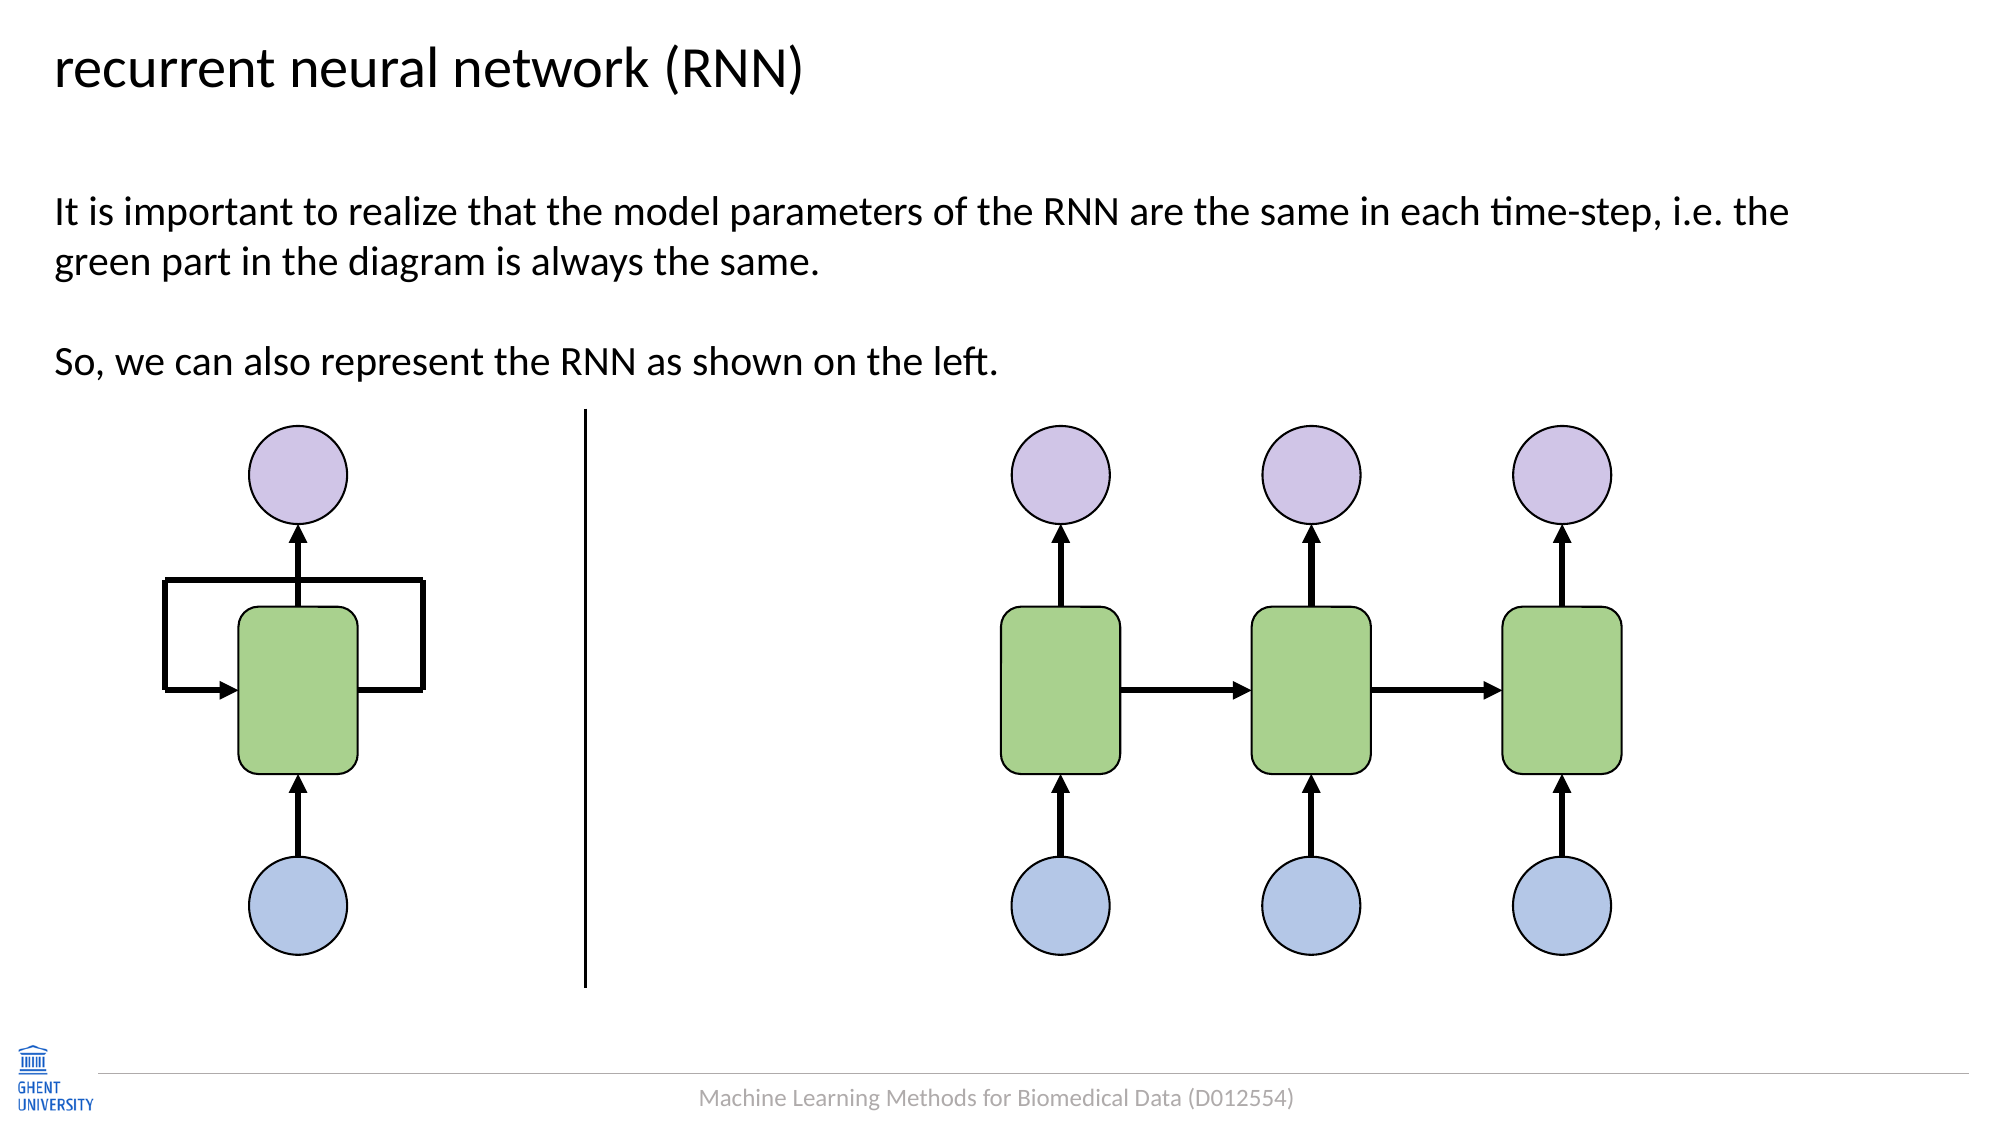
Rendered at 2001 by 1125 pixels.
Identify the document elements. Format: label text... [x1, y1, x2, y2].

text_box [1512, 442, 1613, 526]
text_box [1511, 855, 1613, 956]
text_box [248, 855, 349, 956]
text_box Machine Learning Methods for Biomedical Data (D012554) [10, 1074, 1990, 1120]
text_box [1250, 605, 1372, 776]
text_box [1010, 442, 1111, 526]
text_box [1010, 855, 1111, 956]
text_box [248, 442, 349, 526]
text_box [1261, 855, 1362, 956]
text_box It is important to realize that the model parameters of the RNN are the same in each time-step, i.e. the green part in the diagram is always the same. So, we can also represent the RNN as shown on the left. [39, 176, 1834, 442]
picture [10, 1031, 101, 1118]
text_box recurrent neural network (RNN) [39, 21, 1967, 107]
text_box [1261, 442, 1362, 526]
text_box [999, 605, 1122, 776]
text_box [1501, 605, 1623, 776]
text_box [237, 605, 359, 776]
